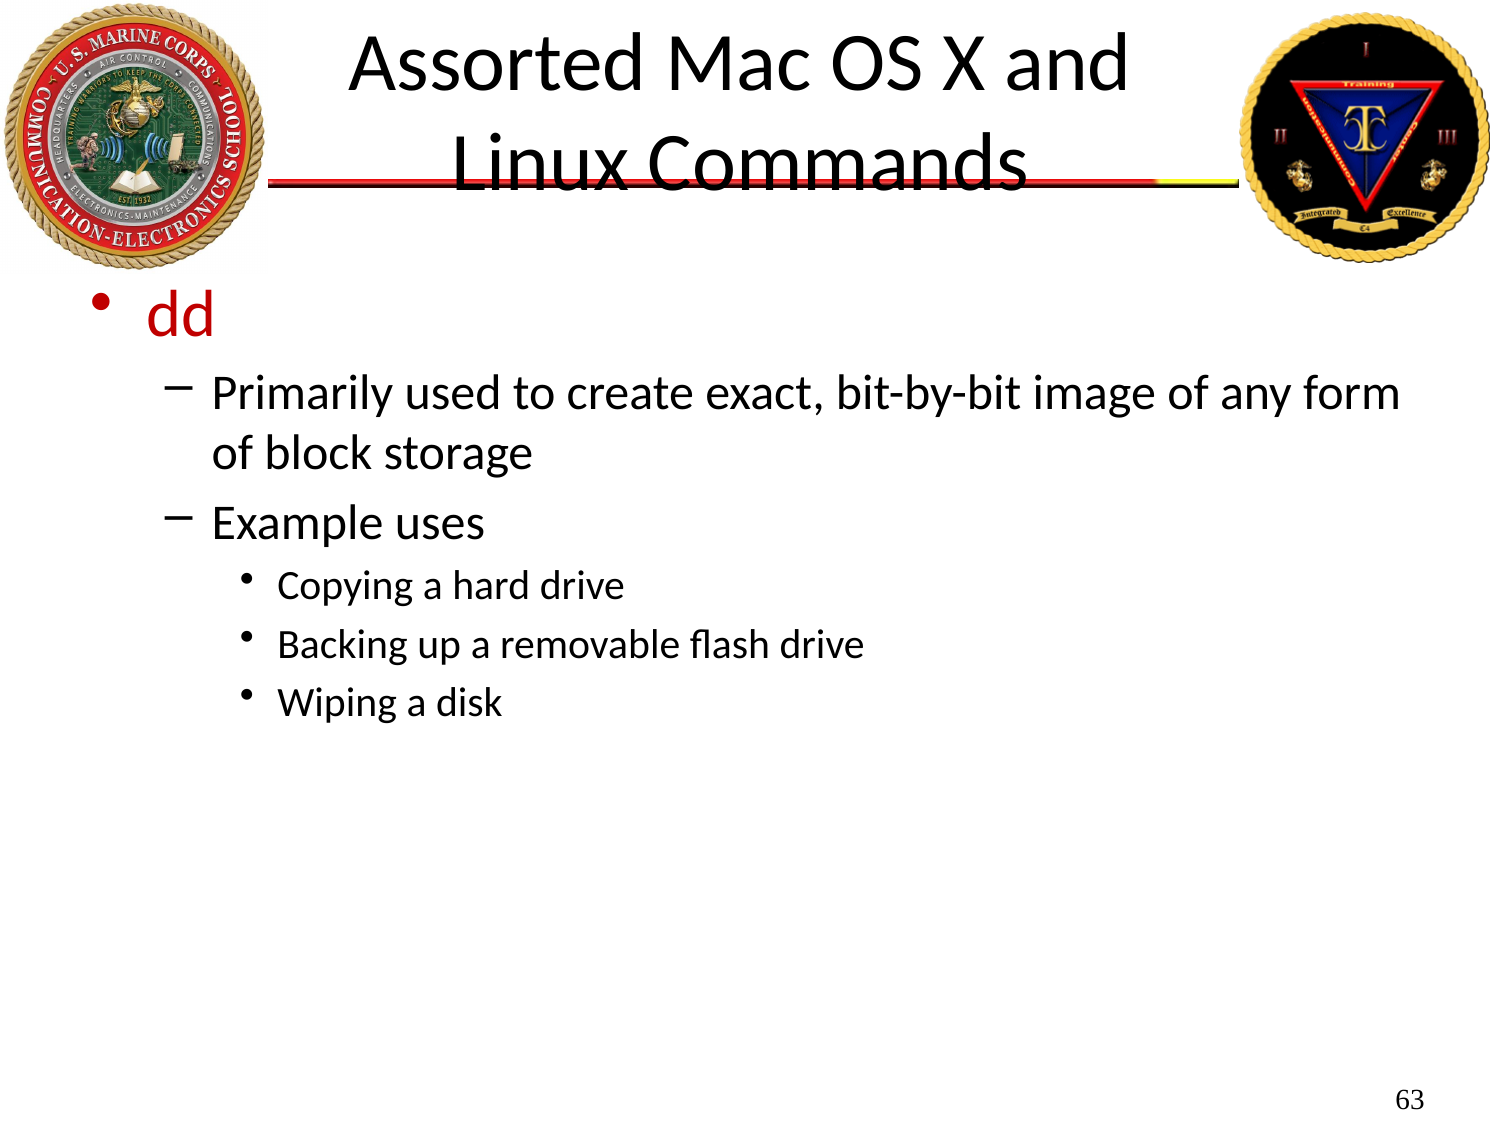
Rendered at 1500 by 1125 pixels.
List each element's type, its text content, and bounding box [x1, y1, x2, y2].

picture [1239, 12, 1490, 263]
title Assorted Mac OS X and Linux Commands [75, 0, 1425, 188]
list dd Primarily used to create exact, bit-by-bit image of any form of block storage Example uses Copying a hard drive Backing up a removable flash drive Wiping a disk [75, 262, 1425, 1005]
picture [0, 0, 268, 274]
